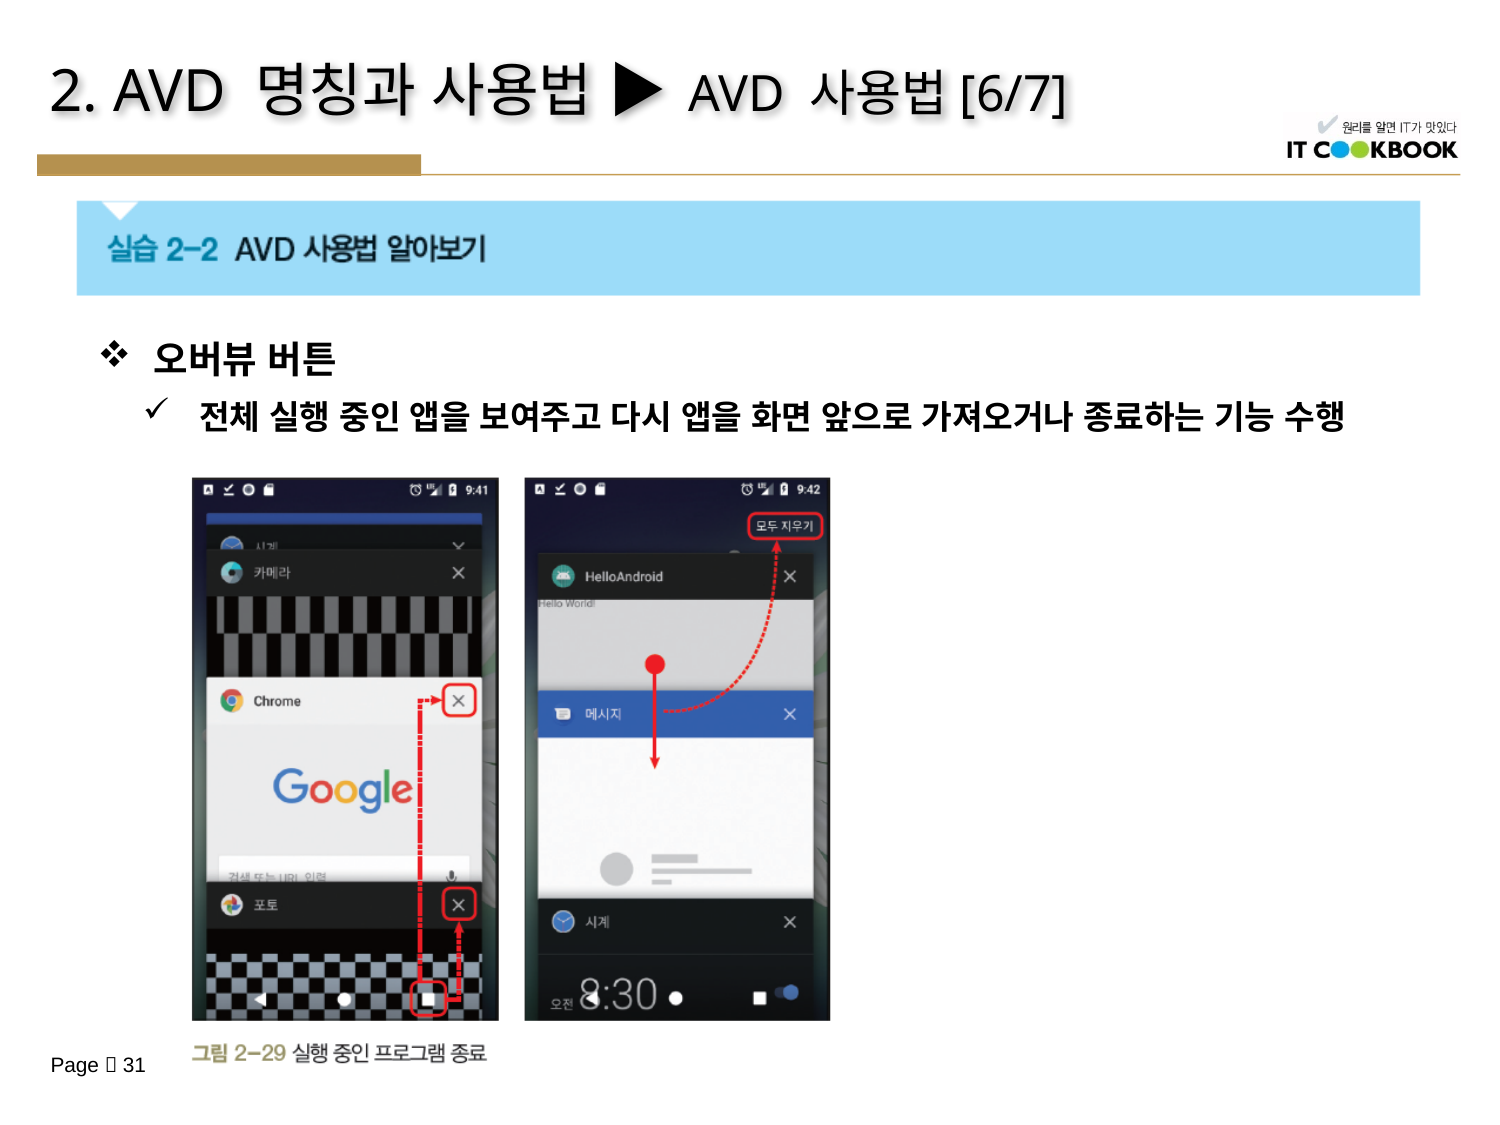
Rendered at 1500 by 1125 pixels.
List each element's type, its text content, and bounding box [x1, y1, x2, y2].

picture [177, 473, 835, 1076]
picture [1448, 112, 1461, 160]
list 오버뷰 버튼 전체 실행 중인 앱을 보여주고 다시 앱을 화면 앞으로 가져오거나 종료하는 기능 수행 [54, 335, 1500, 1051]
title 2. AVD 명칭과 사용법 ▶ AVD 사용법[6/7] [48, 53, 1448, 161]
picture [74, 197, 1422, 299]
